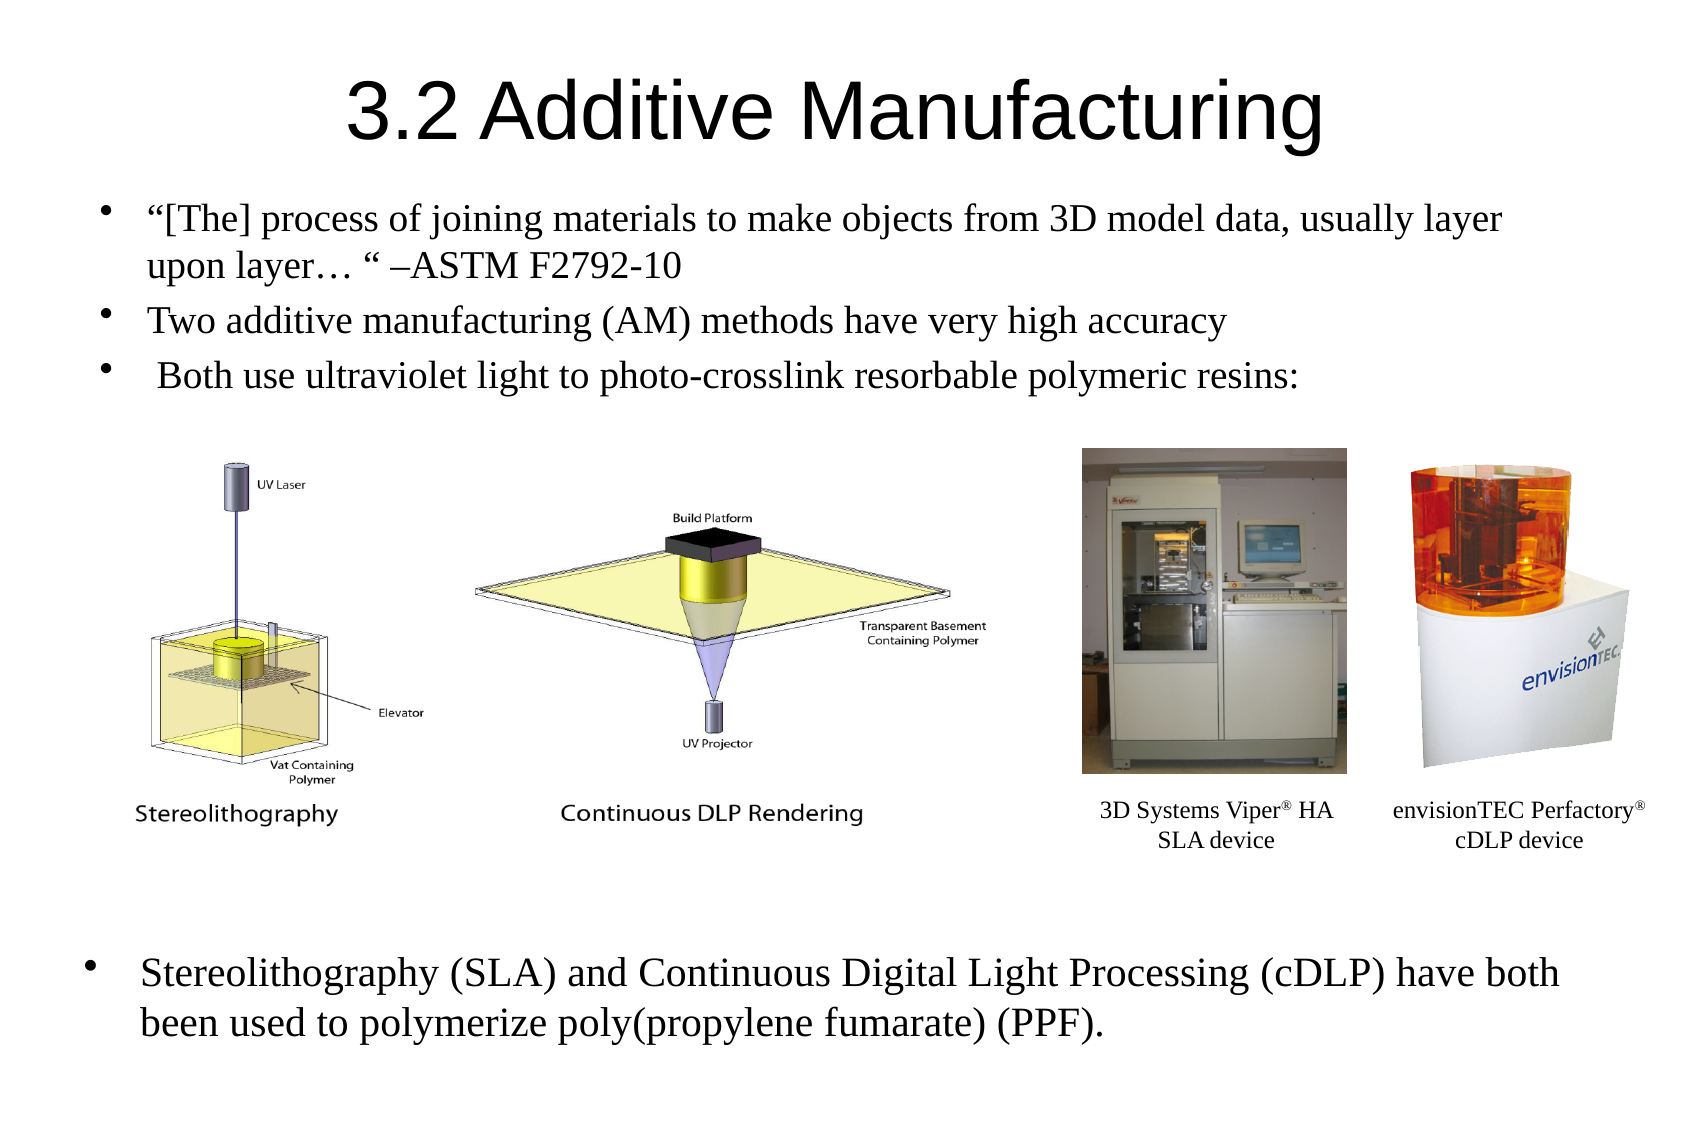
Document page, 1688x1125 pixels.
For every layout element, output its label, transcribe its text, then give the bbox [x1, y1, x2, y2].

title 3.2 Additive Manufacturing [118, 12, 1554, 184]
picture [1082, 448, 1347, 774]
list “[The] process of joining materials to make objects from 3D model data, usually layer upon layer… “ –ASTM F2792-10 Two additive manufacturing (AM) methods have very high accuracy Both use ultraviolet light to photo-crosslink resorbable polymeric resins: [84, 184, 1604, 410]
text_box 3D Systems Viper® HA SLA device [1082, 785, 1350, 861]
picture [1405, 460, 1637, 774]
picture [56, 447, 1027, 912]
text_box Stereolithography (SLA) and Continuous Digital Light Processing (cDLP) have both been used to polymerize poly(propylene fumarate) (PPF). [68, 937, 1588, 1100]
text_box envisionTEC Perfactory® cDLP device [1353, 785, 1685, 891]
